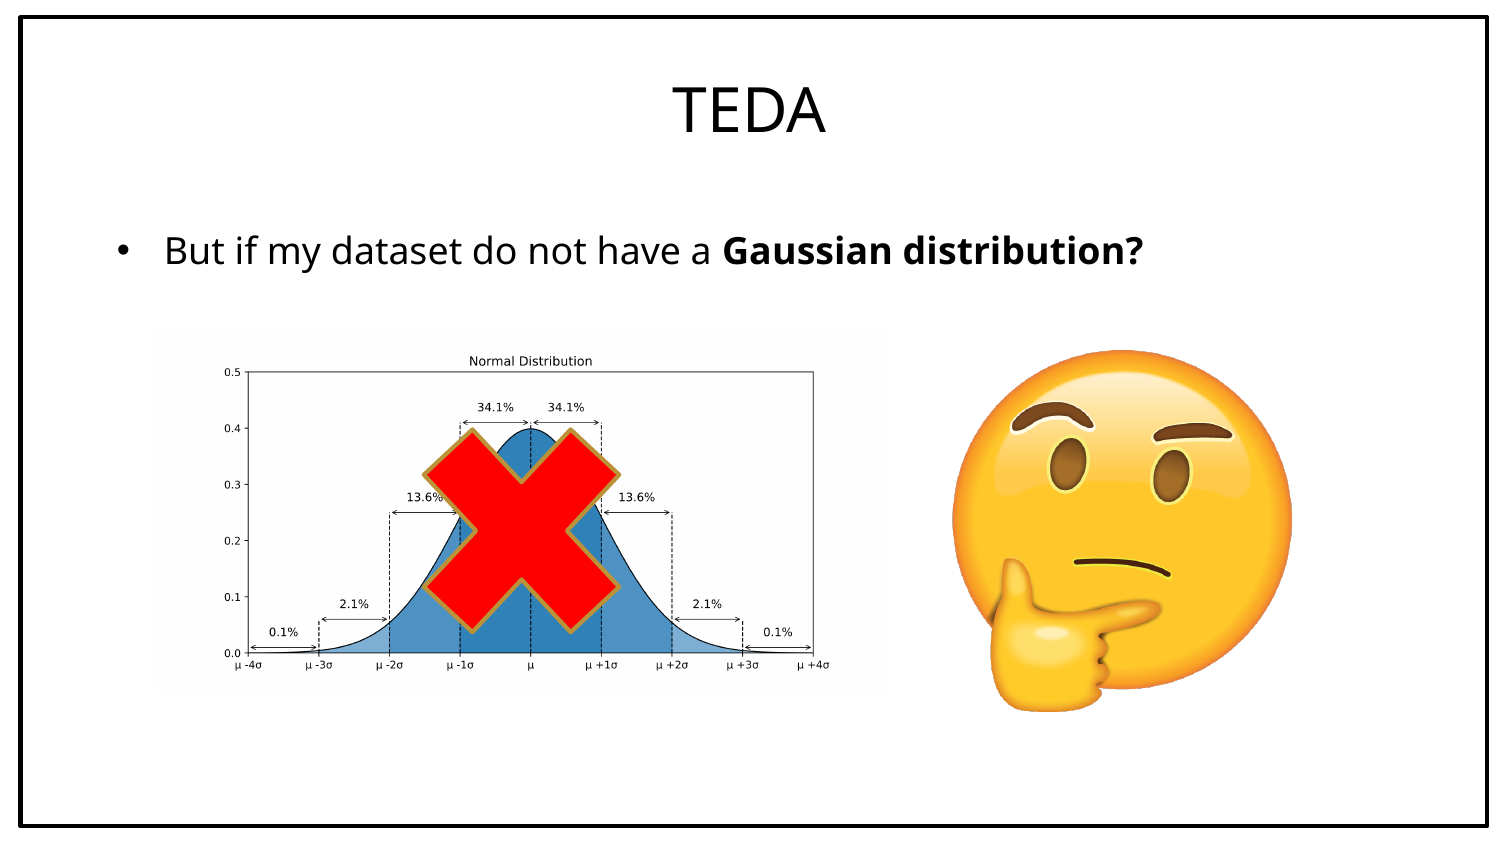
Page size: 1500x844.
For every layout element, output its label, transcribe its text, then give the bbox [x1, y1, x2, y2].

picture [940, 349, 1304, 712]
picture [156, 327, 887, 693]
title TEDA [75, 67, 1425, 147]
text_box But if my dataset do not have a Gaussian distribution? [101, 181, 1395, 422]
